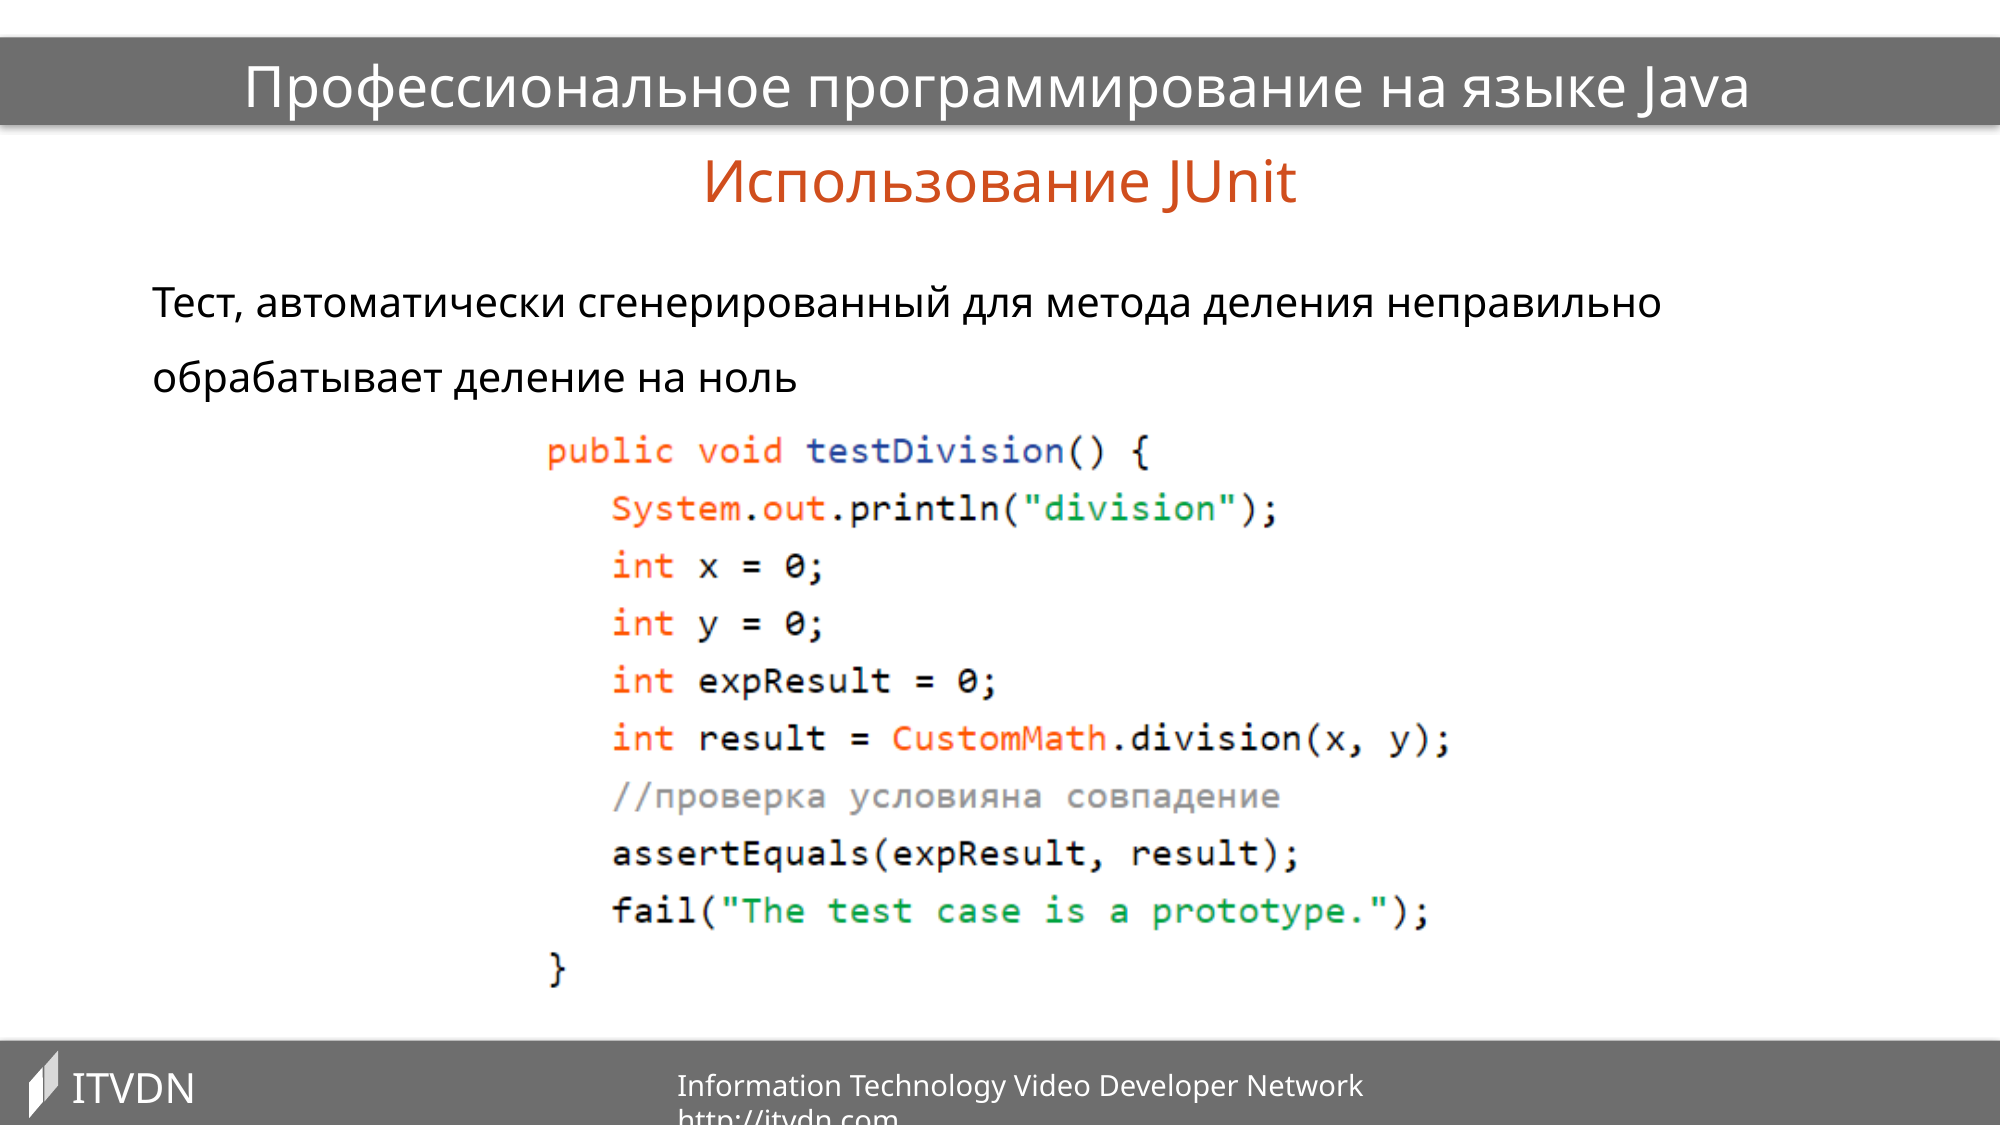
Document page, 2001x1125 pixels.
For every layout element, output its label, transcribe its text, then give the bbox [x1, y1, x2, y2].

text_box Профессиональное программирование на языке Java [207, 37, 1788, 132]
text_box [0, 1037, 2000, 1125]
text_box Information Technology Video Developer Network http://itvdn.com [662, 1059, 1963, 1125]
picture [537, 428, 1463, 1001]
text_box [28, 1050, 59, 1119]
text_box Использование JUnit [324, 138, 1675, 225]
text_box Тест, автоматически сгенерированный для метода деления неправильно обрабатывает деление на ноль [137, 243, 1875, 408]
text_box [0, 34, 2000, 128]
text_box ITVDN [62, 1054, 212, 1120]
